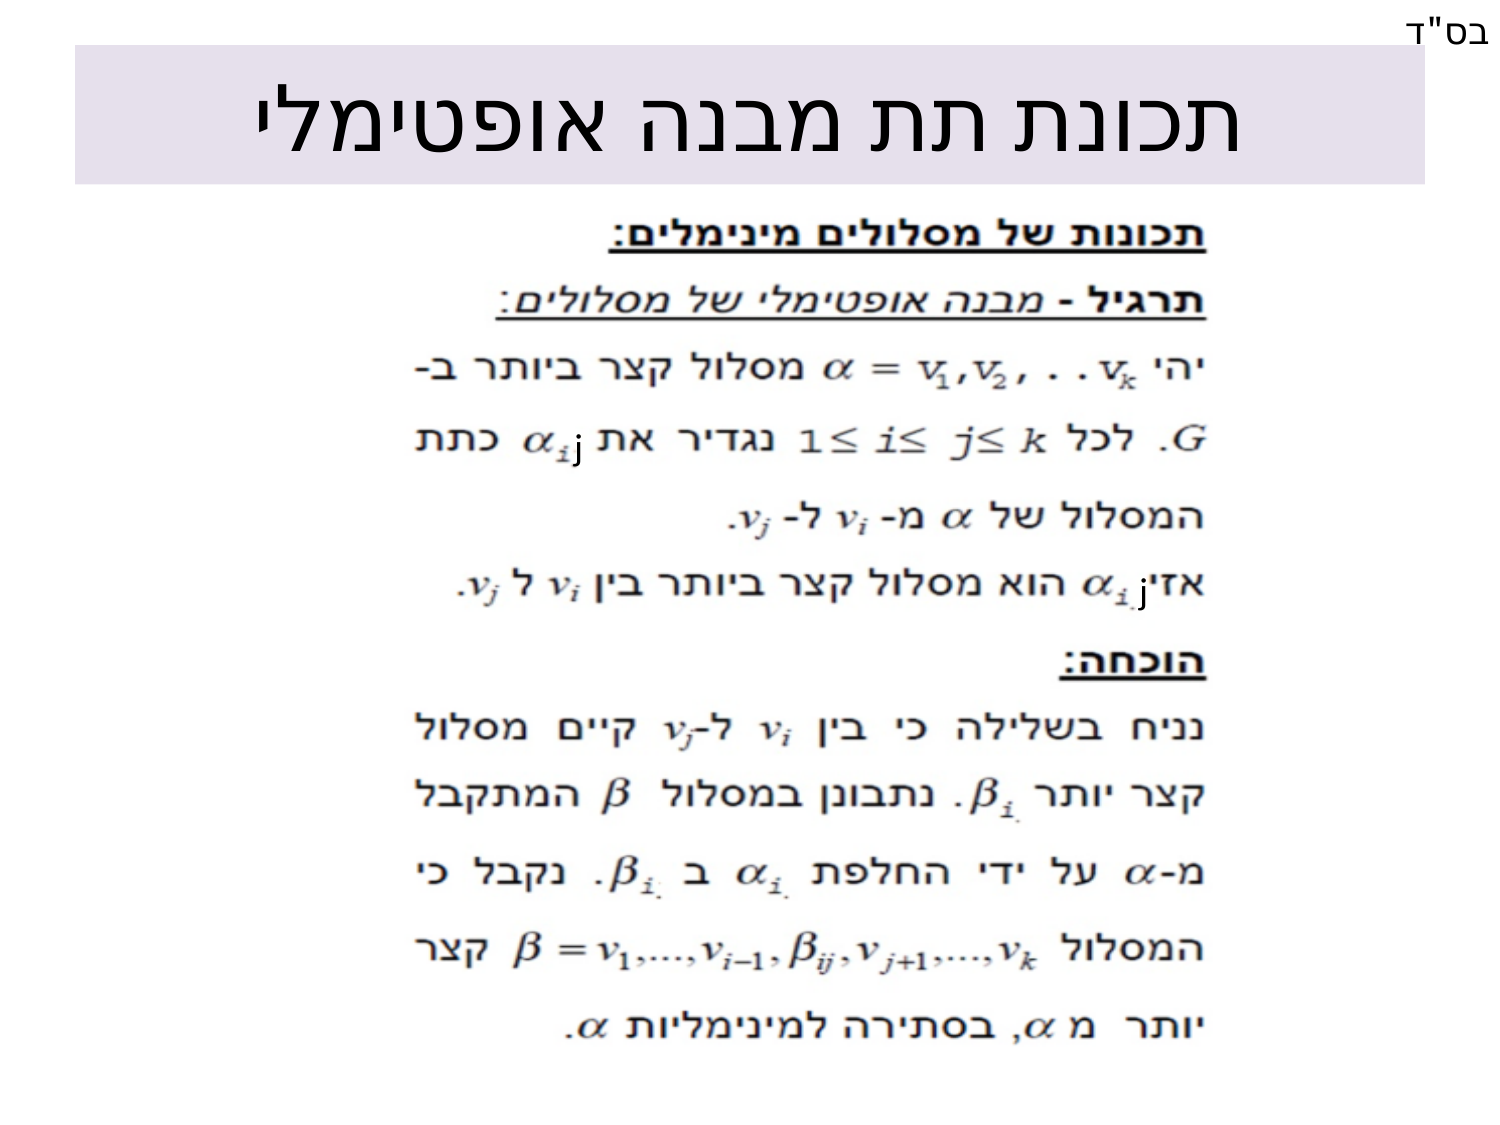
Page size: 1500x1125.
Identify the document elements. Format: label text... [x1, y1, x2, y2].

title תכונת תת מבנה אופטימלי [75, 45, 1425, 185]
picture [371, 207, 1247, 1081]
